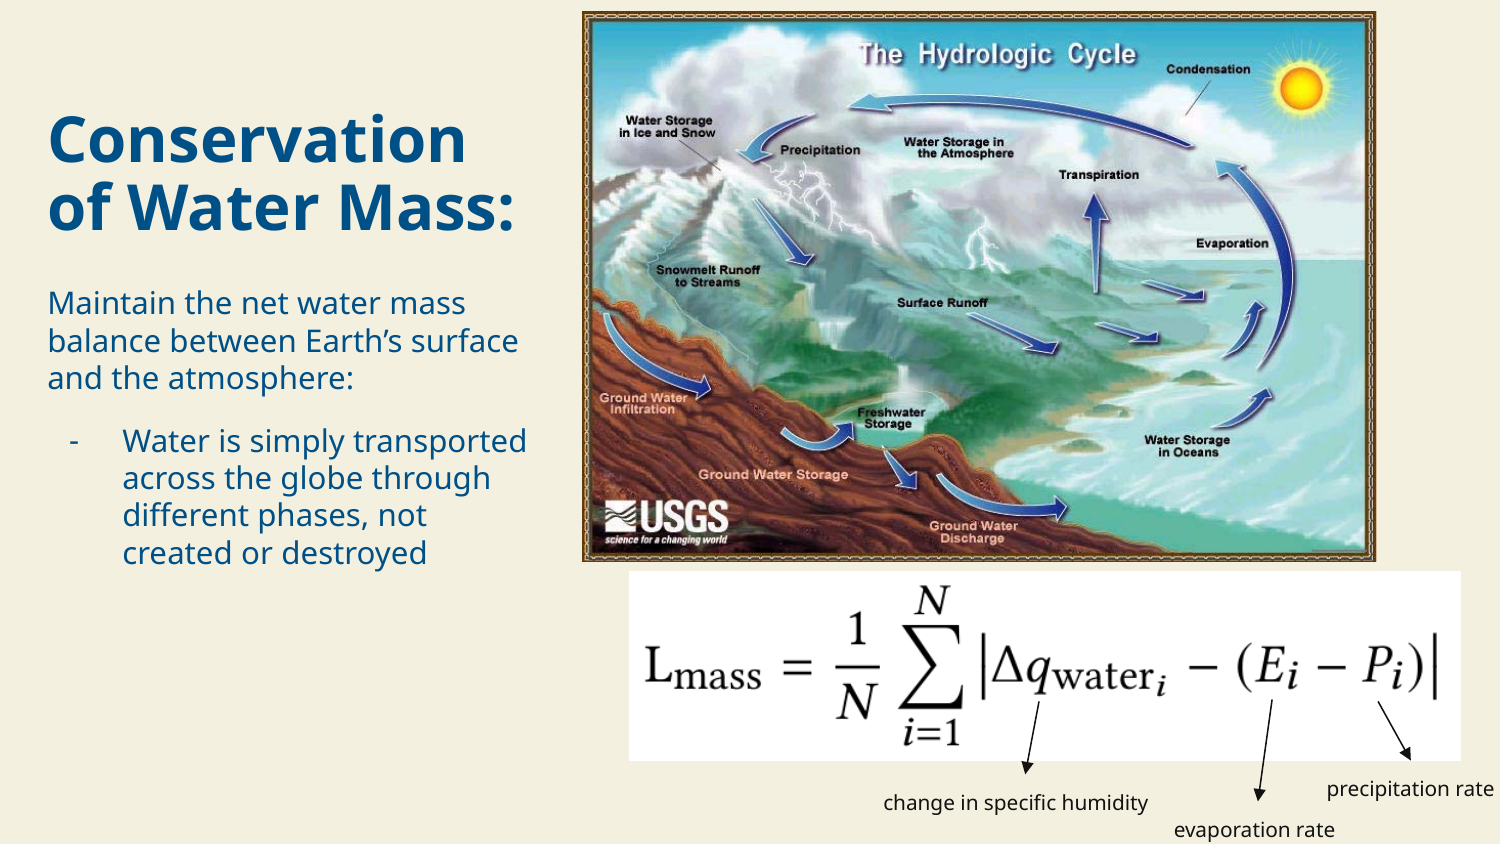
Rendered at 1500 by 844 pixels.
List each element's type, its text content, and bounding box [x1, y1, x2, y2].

list Maintain the net water mass balance between Earth’s surface and the atmosphere: Water is simply transported across the globe through different phases, not created or destroyed [32, 268, 550, 740]
title Conservation of Water Mass: [32, 70, 550, 260]
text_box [629, 570, 1500, 844]
picture [582, 11, 1377, 562]
